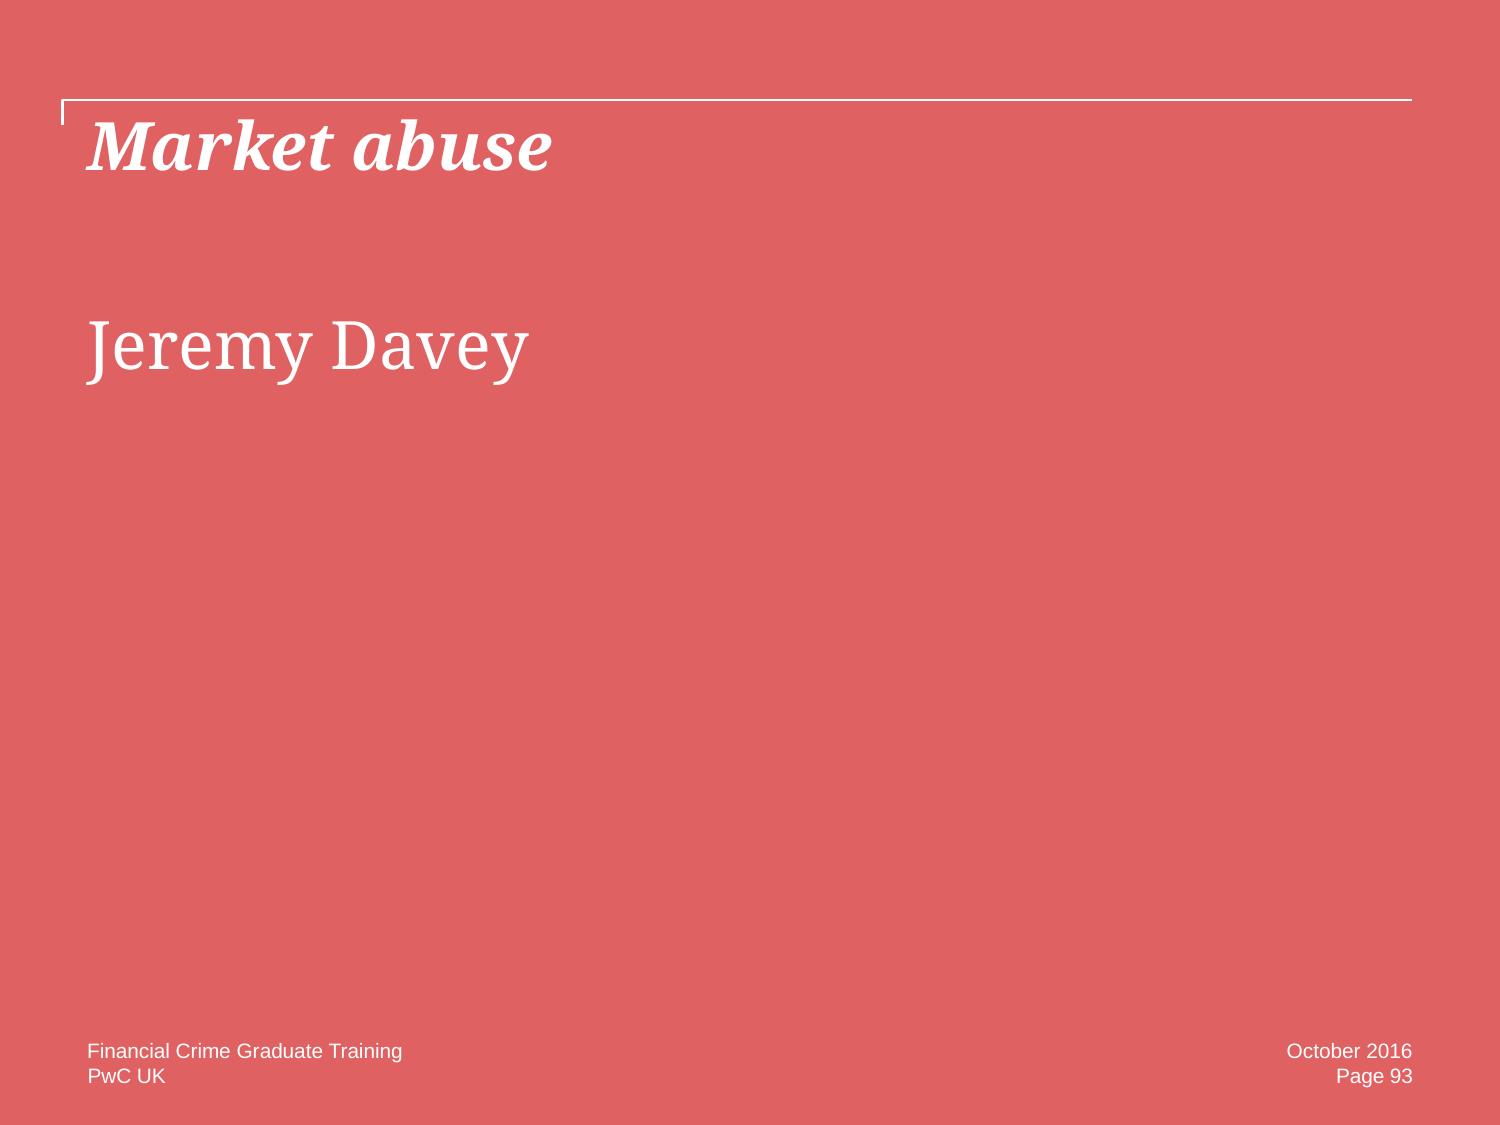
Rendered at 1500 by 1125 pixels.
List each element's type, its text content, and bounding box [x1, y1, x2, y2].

slide_number Page 93 [1162, 1063, 1413, 1088]
subtitle Jeremy Davey [87, 312, 1413, 438]
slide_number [1162, 1037, 1413, 1063]
footer Financial Crime Graduate Training [86, 1037, 950, 1063]
title Market abuse [87, 112, 1413, 288]
